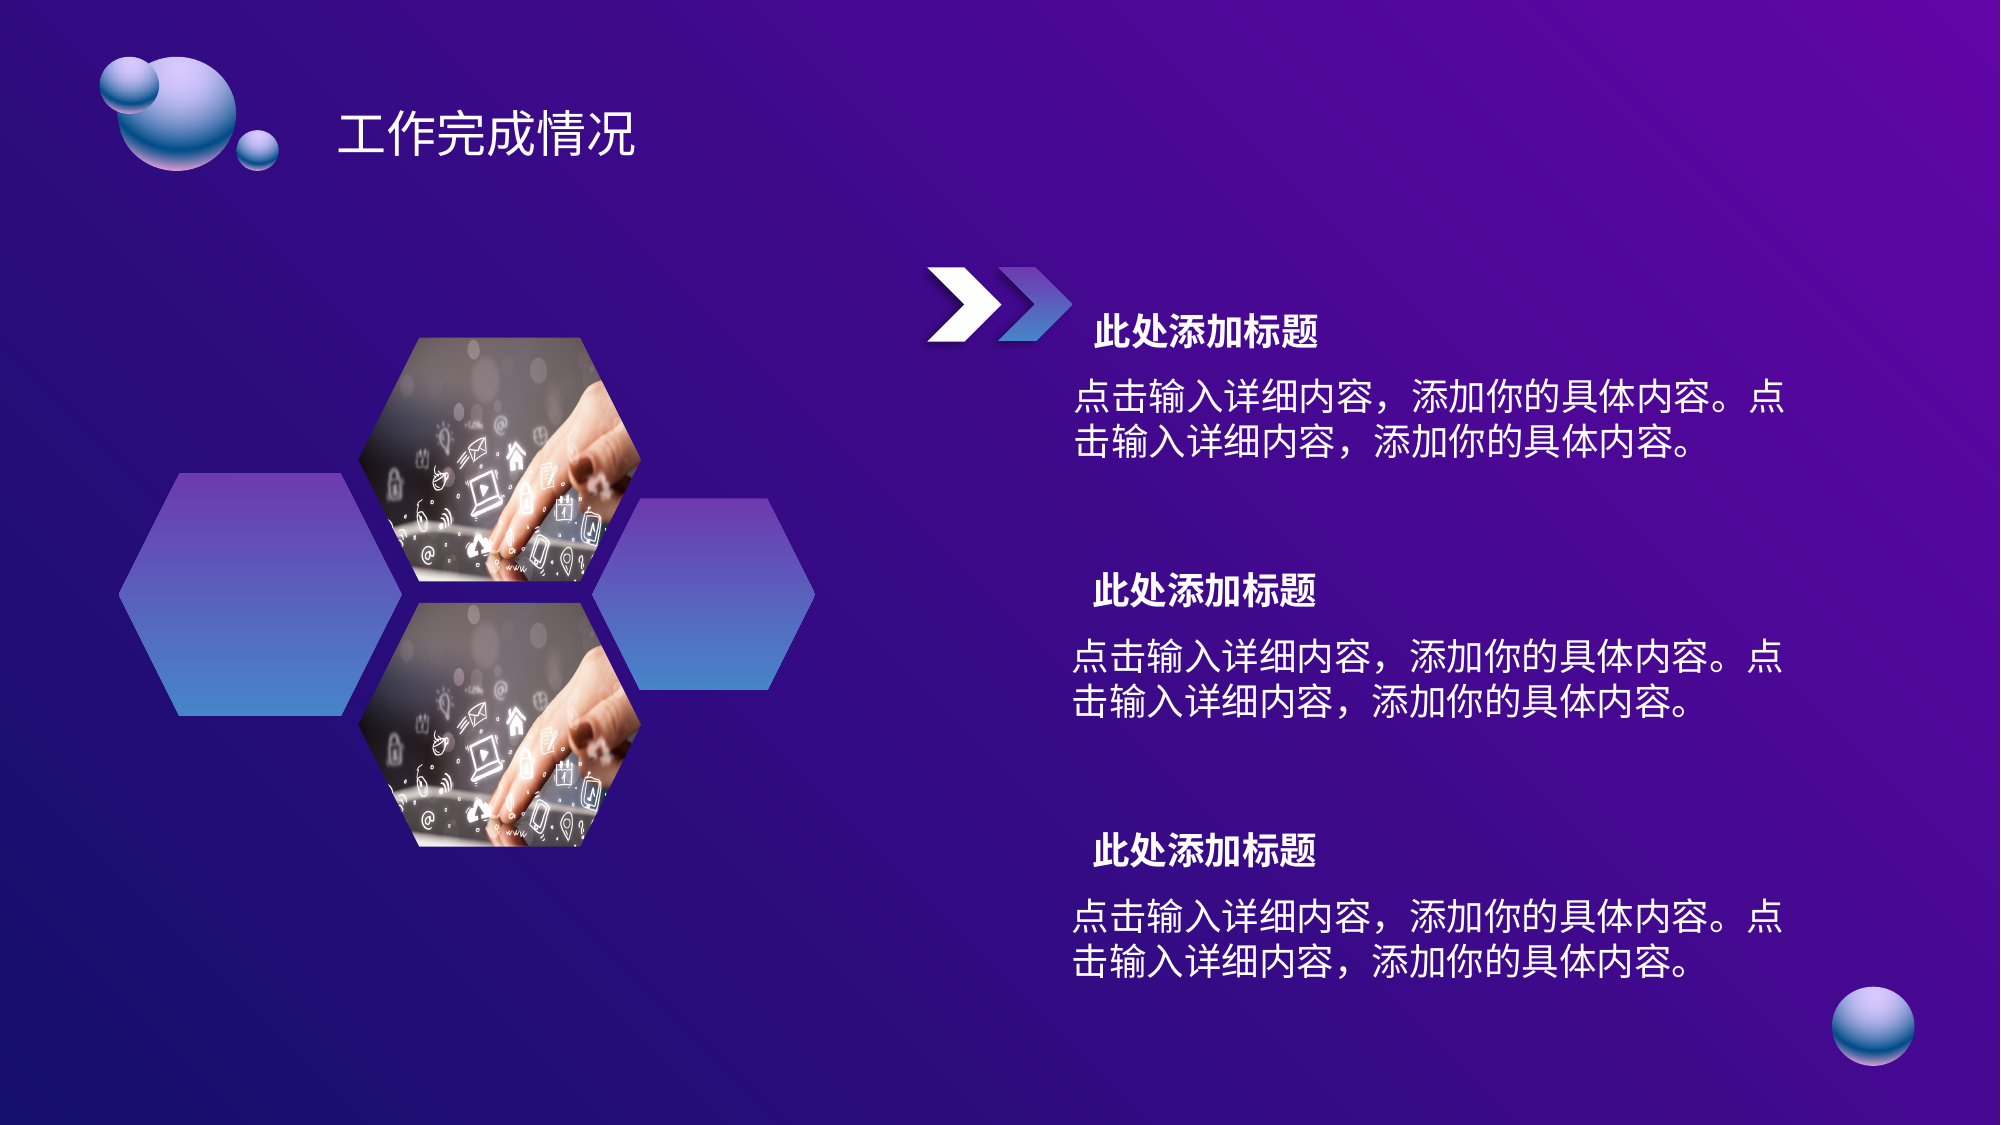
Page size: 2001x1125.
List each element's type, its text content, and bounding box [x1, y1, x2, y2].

text_box [592, 498, 816, 691]
text_box 此处添加标题 [1077, 797, 1332, 880]
text_box [924, 266, 1003, 343]
text_box [995, 266, 1074, 343]
text_box [358, 337, 642, 582]
text_box 点击输入详细内容，添加你的具体内容。点击输入详细内容，添加你的具体内容。 [1057, 625, 1821, 731]
picture [1831, 986, 1915, 1066]
text_box 此处添加标题 [1077, 537, 1332, 620]
text_box 此处添加标题 [1078, 278, 1334, 361]
text_box 点击输入详细内容，添加你的具体内容。点击输入详细内容，添加你的具体内容。 [1056, 885, 1821, 990]
text_box [118, 472, 402, 717]
text_box 工作完成情况 [322, 95, 1458, 171]
text_box 点击输入详细内容，添加你的具体内容。点击输入详细内容，添加你的具体内容。 [1058, 366, 1822, 471]
text_box [358, 602, 642, 847]
picture [99, 56, 279, 171]
